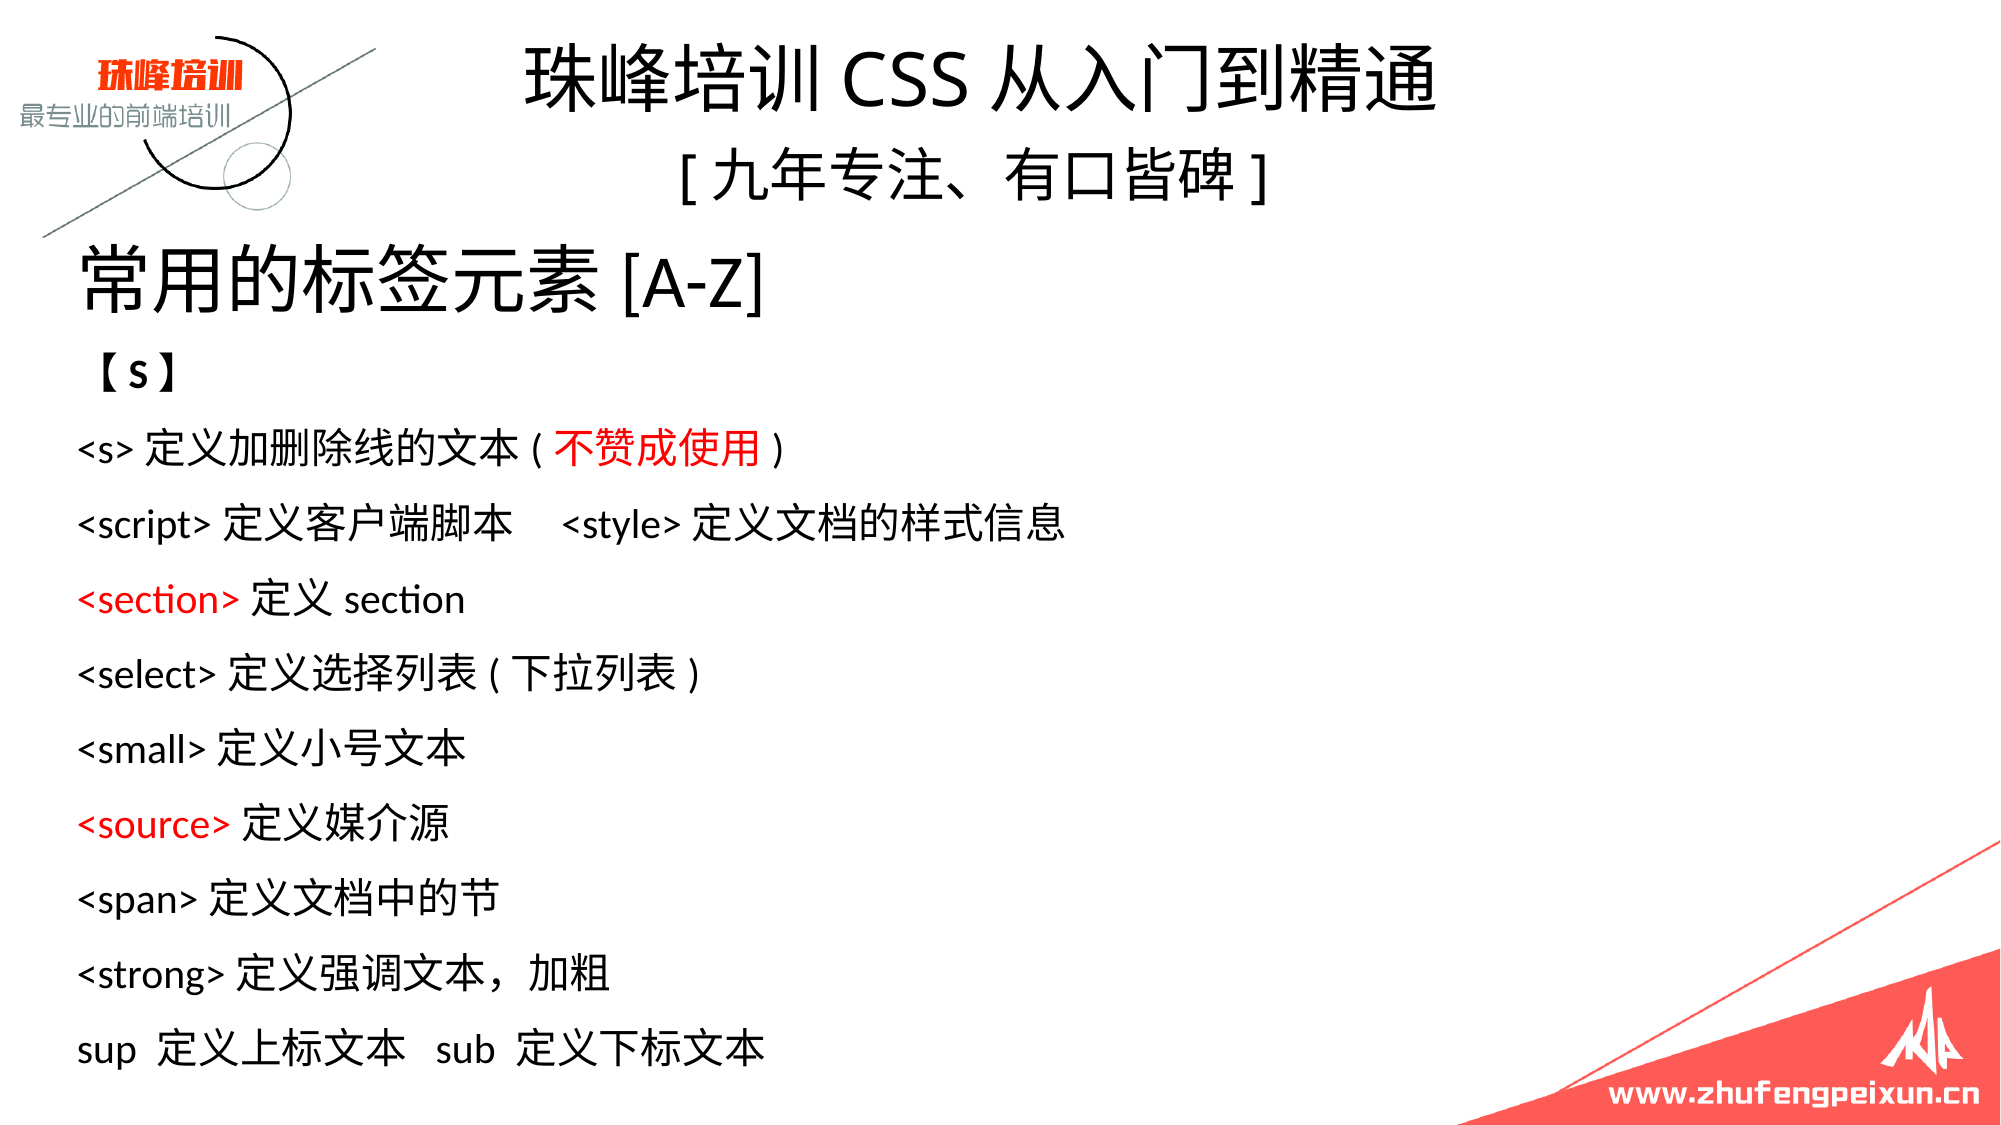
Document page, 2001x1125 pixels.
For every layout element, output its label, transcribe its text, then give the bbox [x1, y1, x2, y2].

text_box 珠峰培训CSS从入门到精通 [九年专注、有口皆碑] [507, 23, 1737, 264]
picture [18, 36, 376, 238]
title 常用的标签元素[A-Z] 【S】 <s>定义加删除线的文本(不赞成使用) <script>定义客户端脚本 <style>定义文档的样式信息 <section>定义section <select>定义选择列表(下拉列表) <small>定义小号文本 <source>定义媒介源 <span>定义文档中的节 <strong>定义强调文本，加粗 sup 定义上标文本 sub 定义下标文本 [62, 179, 2000, 1125]
